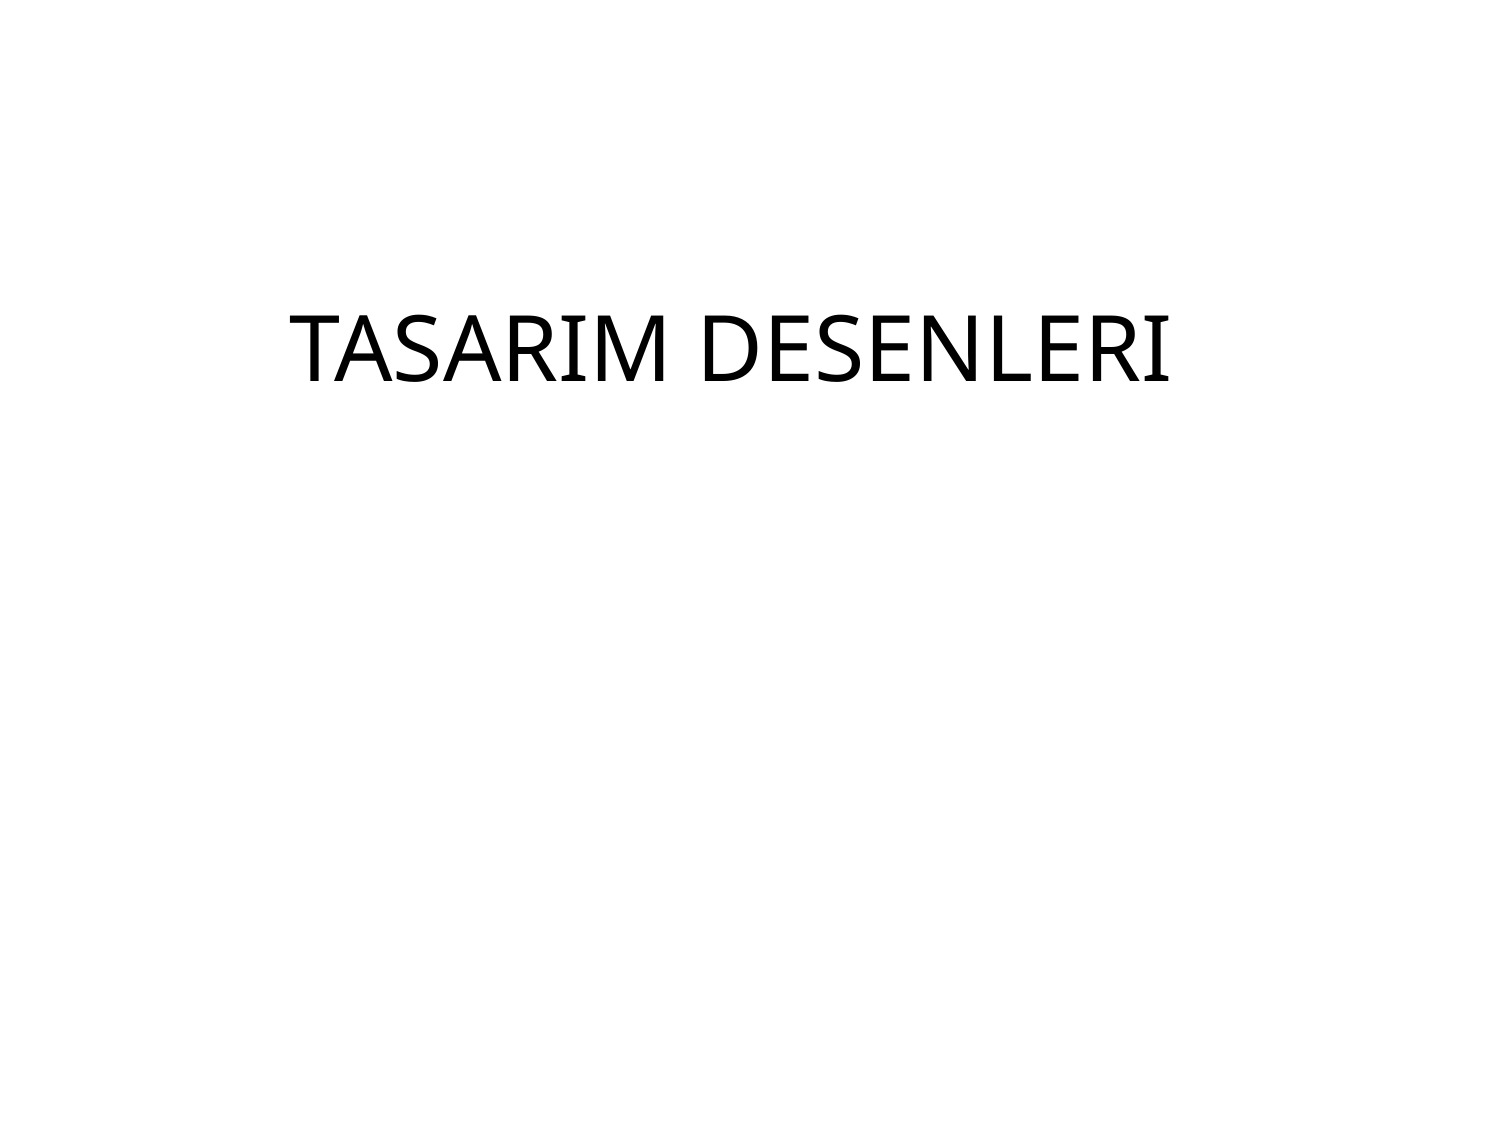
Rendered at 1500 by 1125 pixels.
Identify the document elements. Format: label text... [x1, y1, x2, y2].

title TASARIM DESENLERI [93, 281, 1369, 469]
